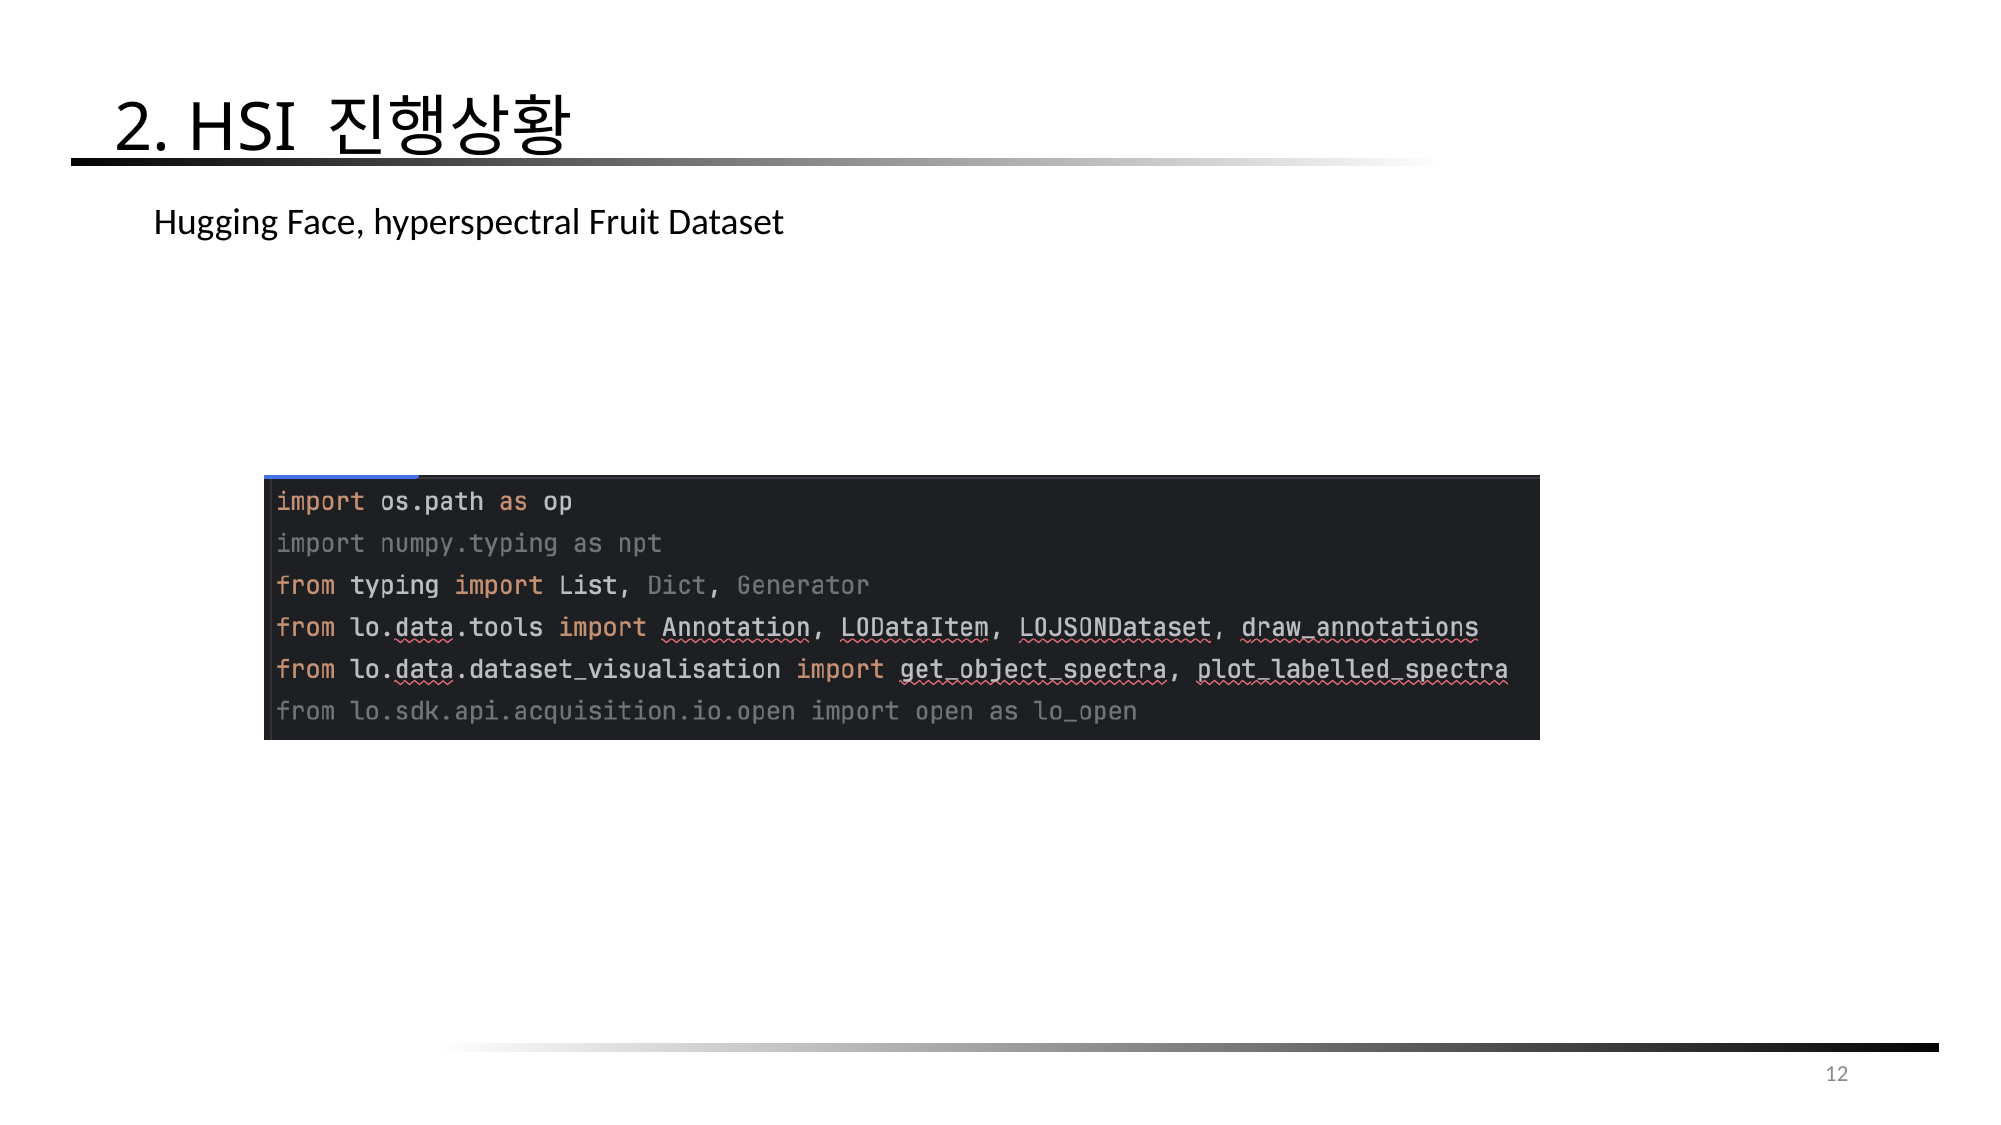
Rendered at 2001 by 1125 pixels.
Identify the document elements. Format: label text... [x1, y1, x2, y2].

picture [264, 475, 1540, 740]
slide_number 12 [1413, 1042, 1864, 1103]
text_box 2. HSI 진행상황 [99, 84, 1706, 173]
text_box Hugging Face, hyperspectral Fruit Dataset [138, 189, 800, 250]
